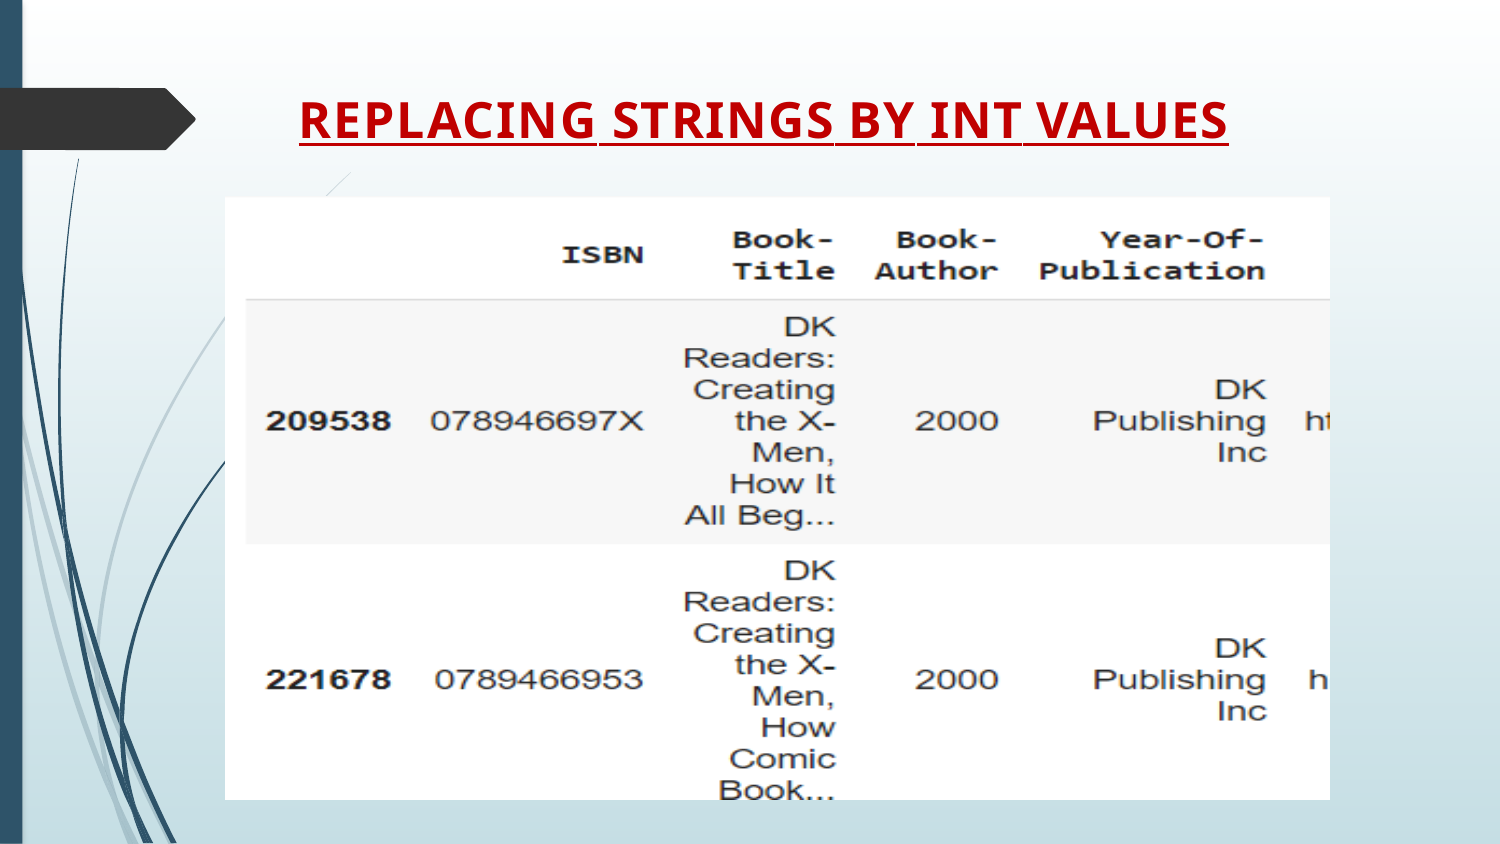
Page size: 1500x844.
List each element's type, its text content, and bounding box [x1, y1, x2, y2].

title REPLACING STRINGS BY INT VALUES [24, 86, 1500, 230]
picture [224, 196, 1331, 801]
